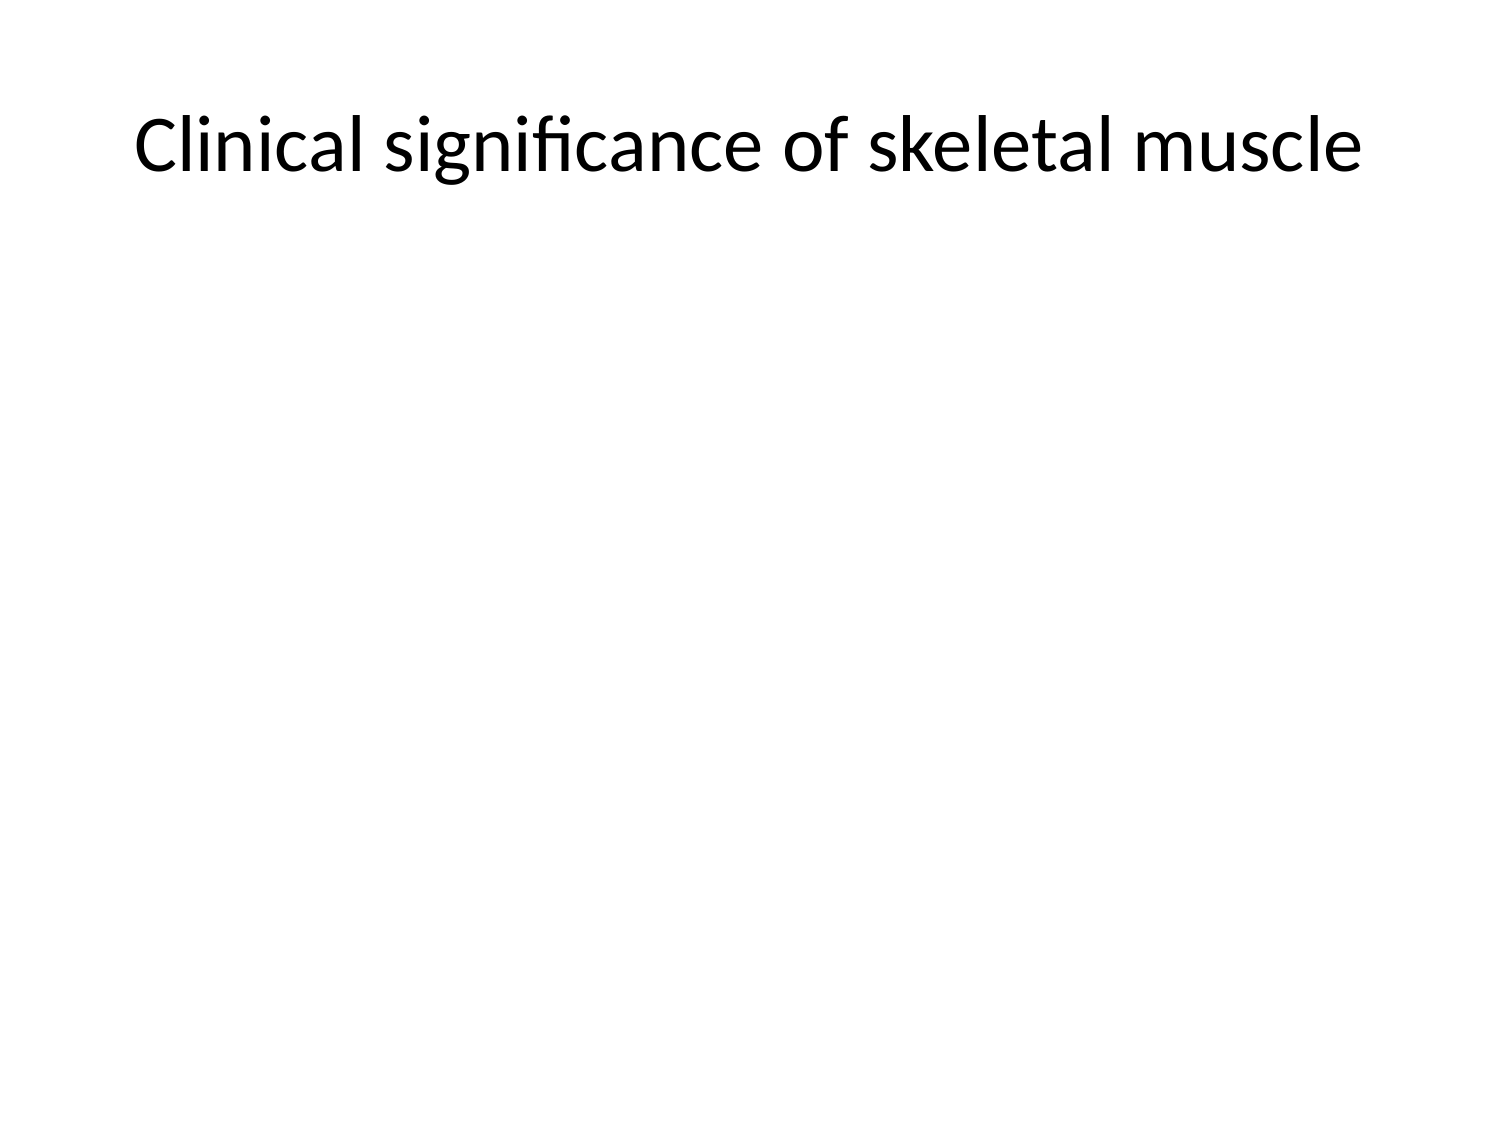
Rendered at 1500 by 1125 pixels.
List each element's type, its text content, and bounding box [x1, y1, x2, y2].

title Clinical significance of skeletal muscle [75, 45, 1425, 233]
